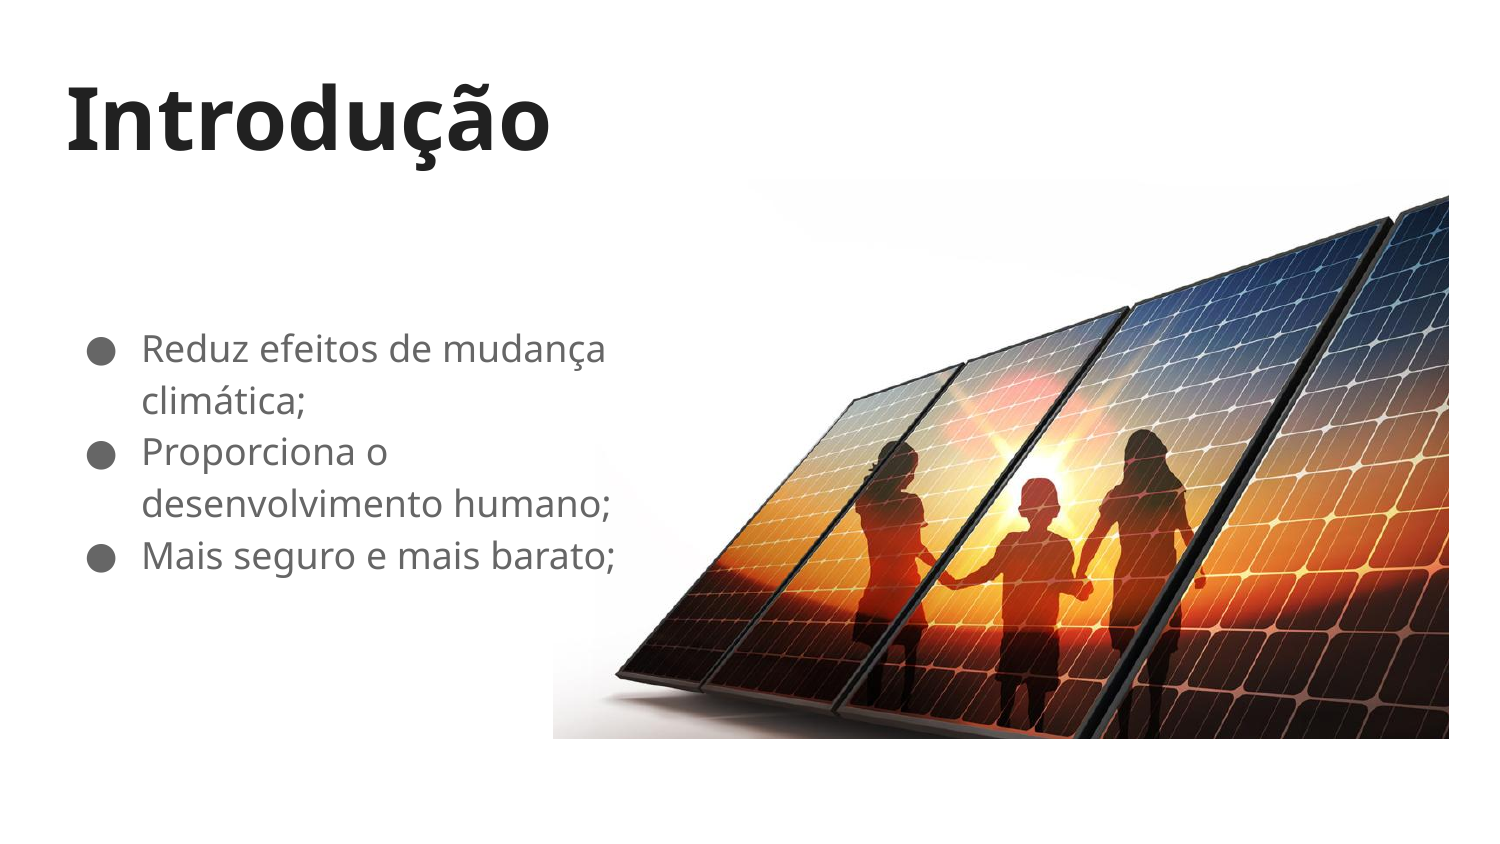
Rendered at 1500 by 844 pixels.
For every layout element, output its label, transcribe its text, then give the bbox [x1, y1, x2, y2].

list Reduz efeitos de mudança climática; Proporciona o desenvolvimento humano; Mais seguro e mais barato; [51, 303, 548, 706]
picture [553, 179, 1450, 740]
title Introdução [51, 48, 1449, 180]
